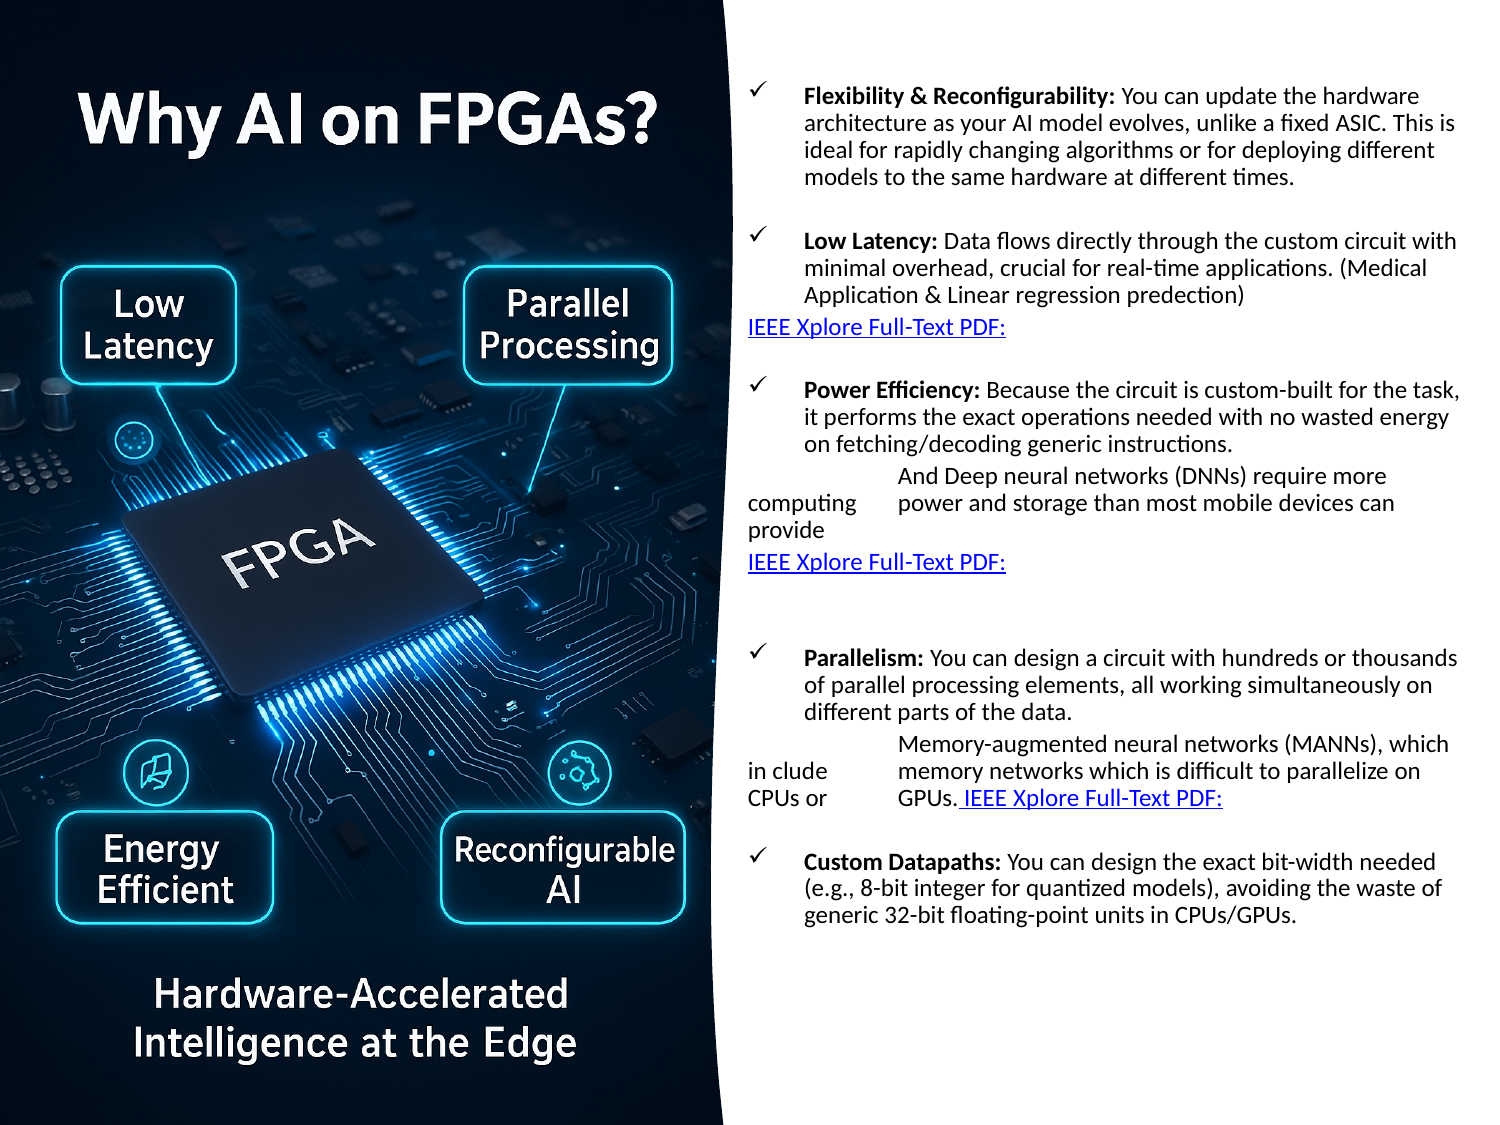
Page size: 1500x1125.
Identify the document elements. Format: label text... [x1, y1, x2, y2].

picture [0, 0, 734, 1125]
list Flexibility & Reconfigurability: You can update the hardware architecture as your AI model evolves, unlike a fixed ASIC. This is ideal for rapidly changing algorithms or for deploying different models to the same hardware at different times. Low Latency: Data flows directly through the custom circuit with minimal overhead, crucial for real-time applications. (Medical Application & Linear regression predection) IEEE Xplore Full-Text PDF: Power Efficiency: Because the circuit is custom-built for the task, it performs the exact operations needed with no wasted energy on fetching/decoding generic instructions. And Deep neural networks (DNNs) require more computing power and storage than most mobile devices can provide IEEE Xplore Full-Text PDF: Parallelism: You can design a circuit with hundreds or thousands of parallel processing elements, all working simultaneously on different parts of the data. Memory-augmented neural networks (MANNs), which in clude memory networks which is difficult to parallelize on CPUs or GPUs. IEEE Xplore Full-Text PDF: Custom Datapaths: You can design the exact bit-width needed (e.g., 8-bit integer for quantized models), avoiding the waste of generic 32-bit floating-point units in CPUs/GPUs. [737, 75, 1481, 1059]
